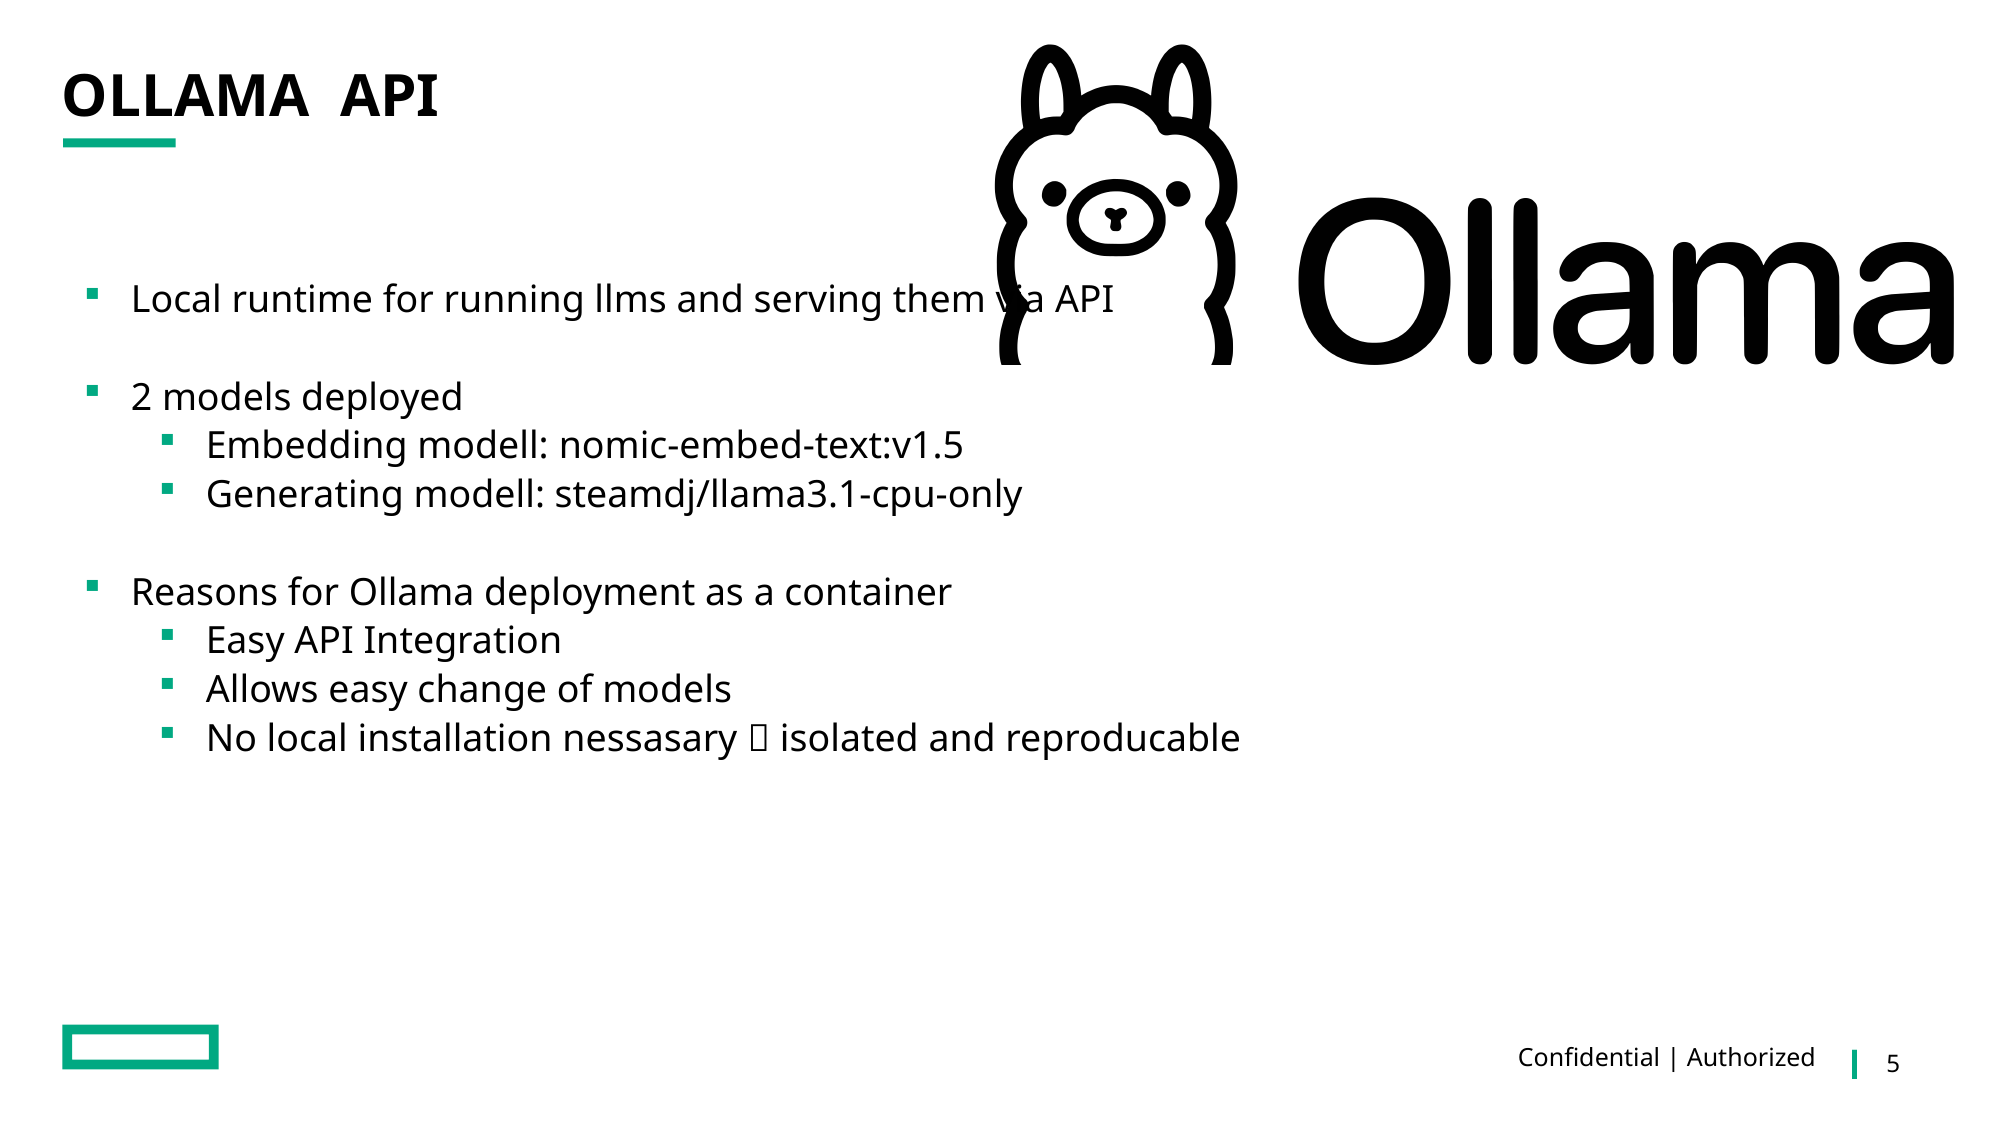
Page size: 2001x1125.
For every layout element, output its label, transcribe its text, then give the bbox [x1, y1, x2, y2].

picture [1852, 1043, 1857, 1079]
slide_number 5 [1837, 1033, 1950, 1094]
title OLLAMA API [42, 60, 944, 135]
picture [944, 17, 1954, 365]
text_box Local runtime for running llms and serving them via API 2 models deployed Embedding modell: nomic-embed-text:v1.5 Generating modell: steamdj/llama3.1-cpu-only Reasons for Ollama deployment as a container Easy API Integration Allows easy change of models No local installation nessasary  isolated and reproducable [69, 201, 1933, 985]
footer Confidential | Authorized [610, 1005, 1838, 1073]
